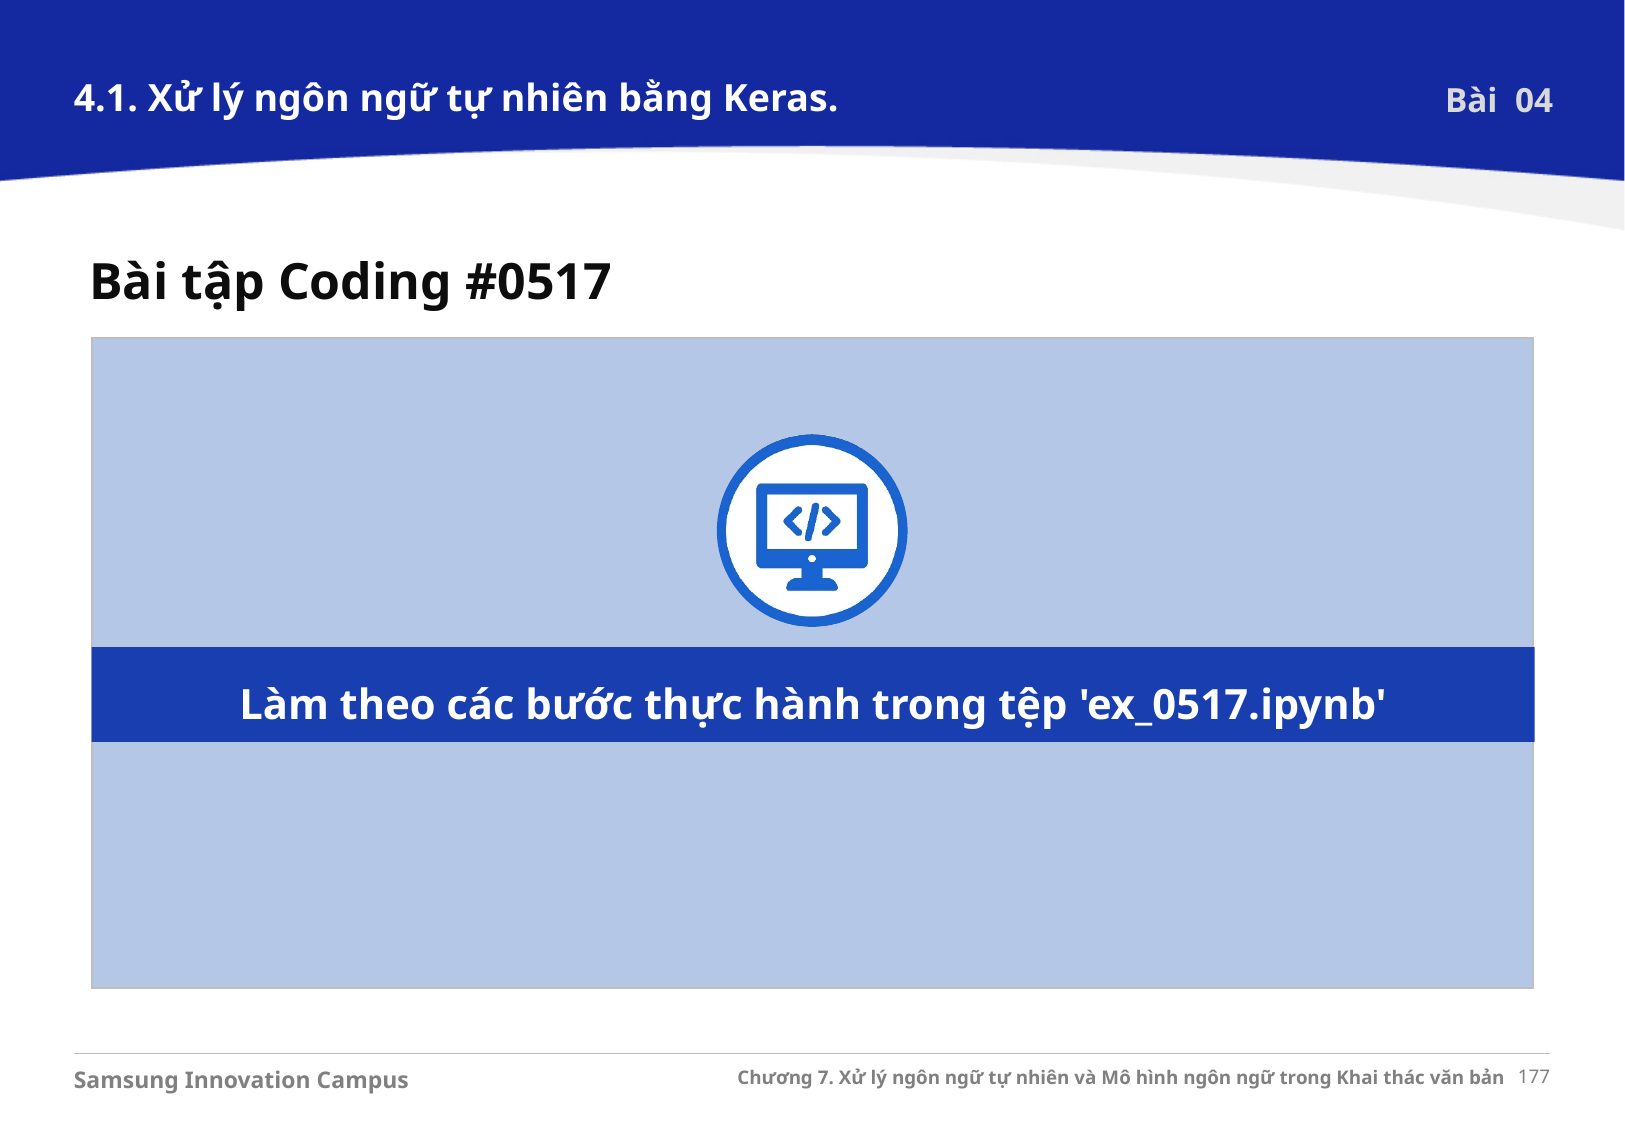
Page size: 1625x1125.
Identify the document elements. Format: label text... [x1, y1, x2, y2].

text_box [73, 73, 1554, 120]
text_box Bài tập Coding #0517 [89, 249, 1534, 311]
picture [0, 0, 1625, 1125]
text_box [91, 338, 1535, 988]
